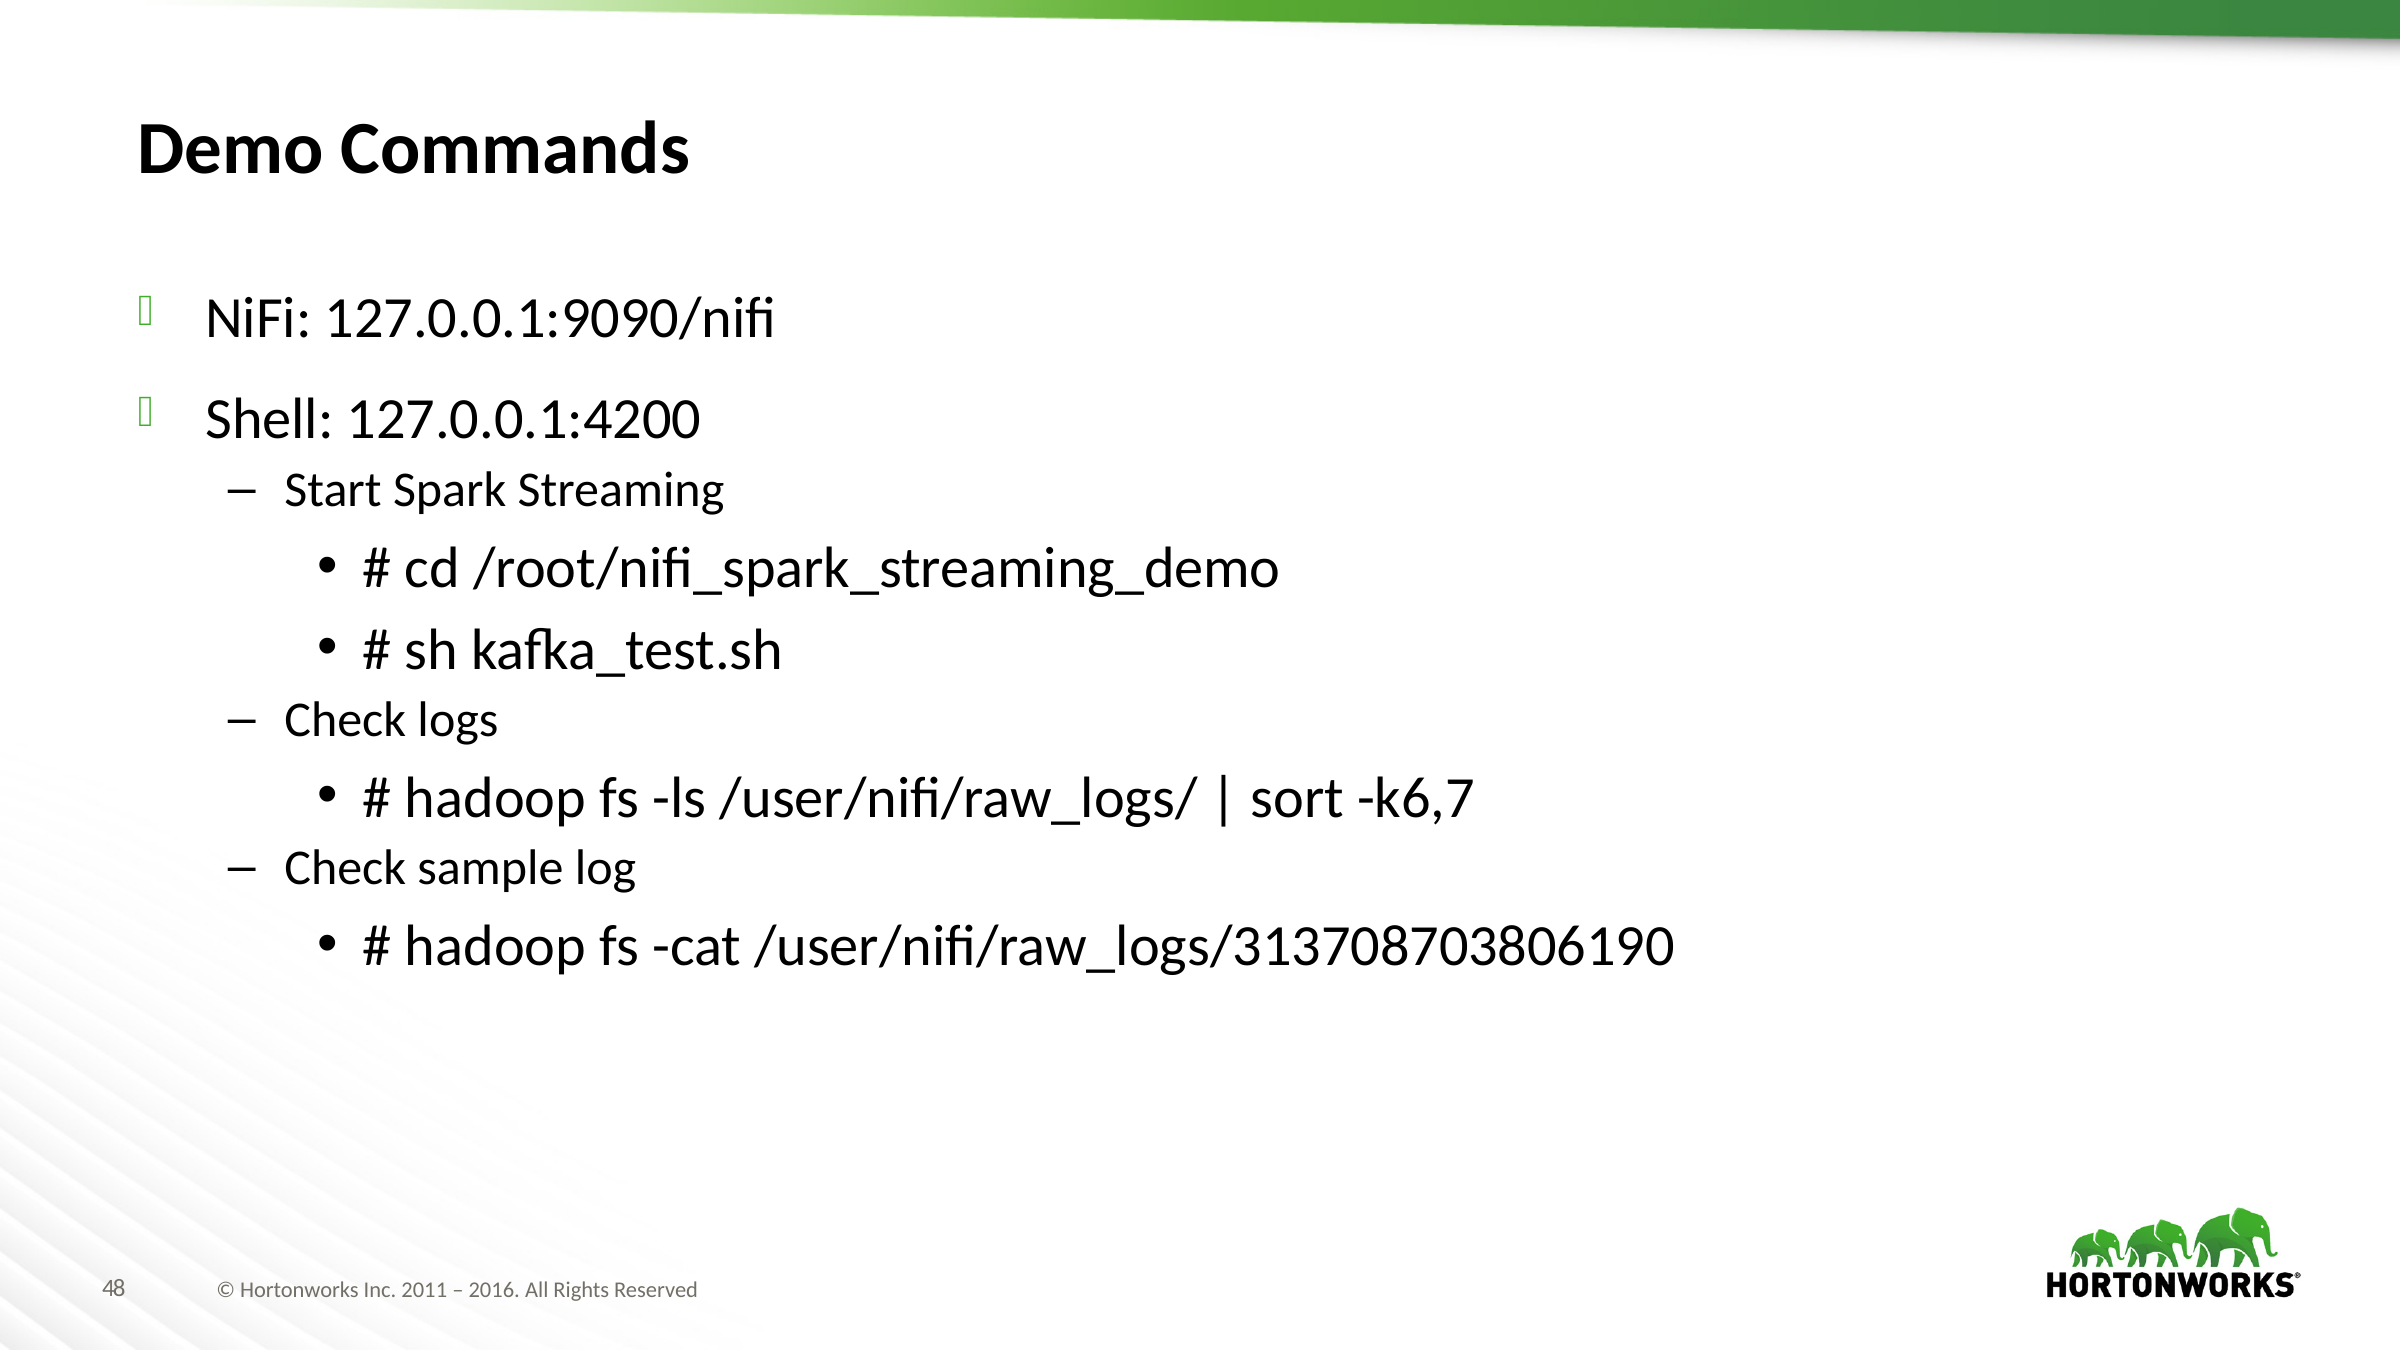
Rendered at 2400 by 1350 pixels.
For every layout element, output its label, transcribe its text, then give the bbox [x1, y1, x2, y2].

list NiFi: 127.0.0.1:9090/nifi Shell: 127.0.0.1:4200 Start Spark Streaming # cd /root/nifi_spark_streaming_demo # sh kafka_test.sh Check logs # hadoop fs -ls /user/nifi/raw_logs/ | sort -k6,7 Check sample log # hadoop fs -cat /user/nifi/raw_logs/313708703806190 [138, 287, 2298, 994]
picture [0, 0, 2400, 1350]
title Demo Commands [138, 111, 2298, 189]
